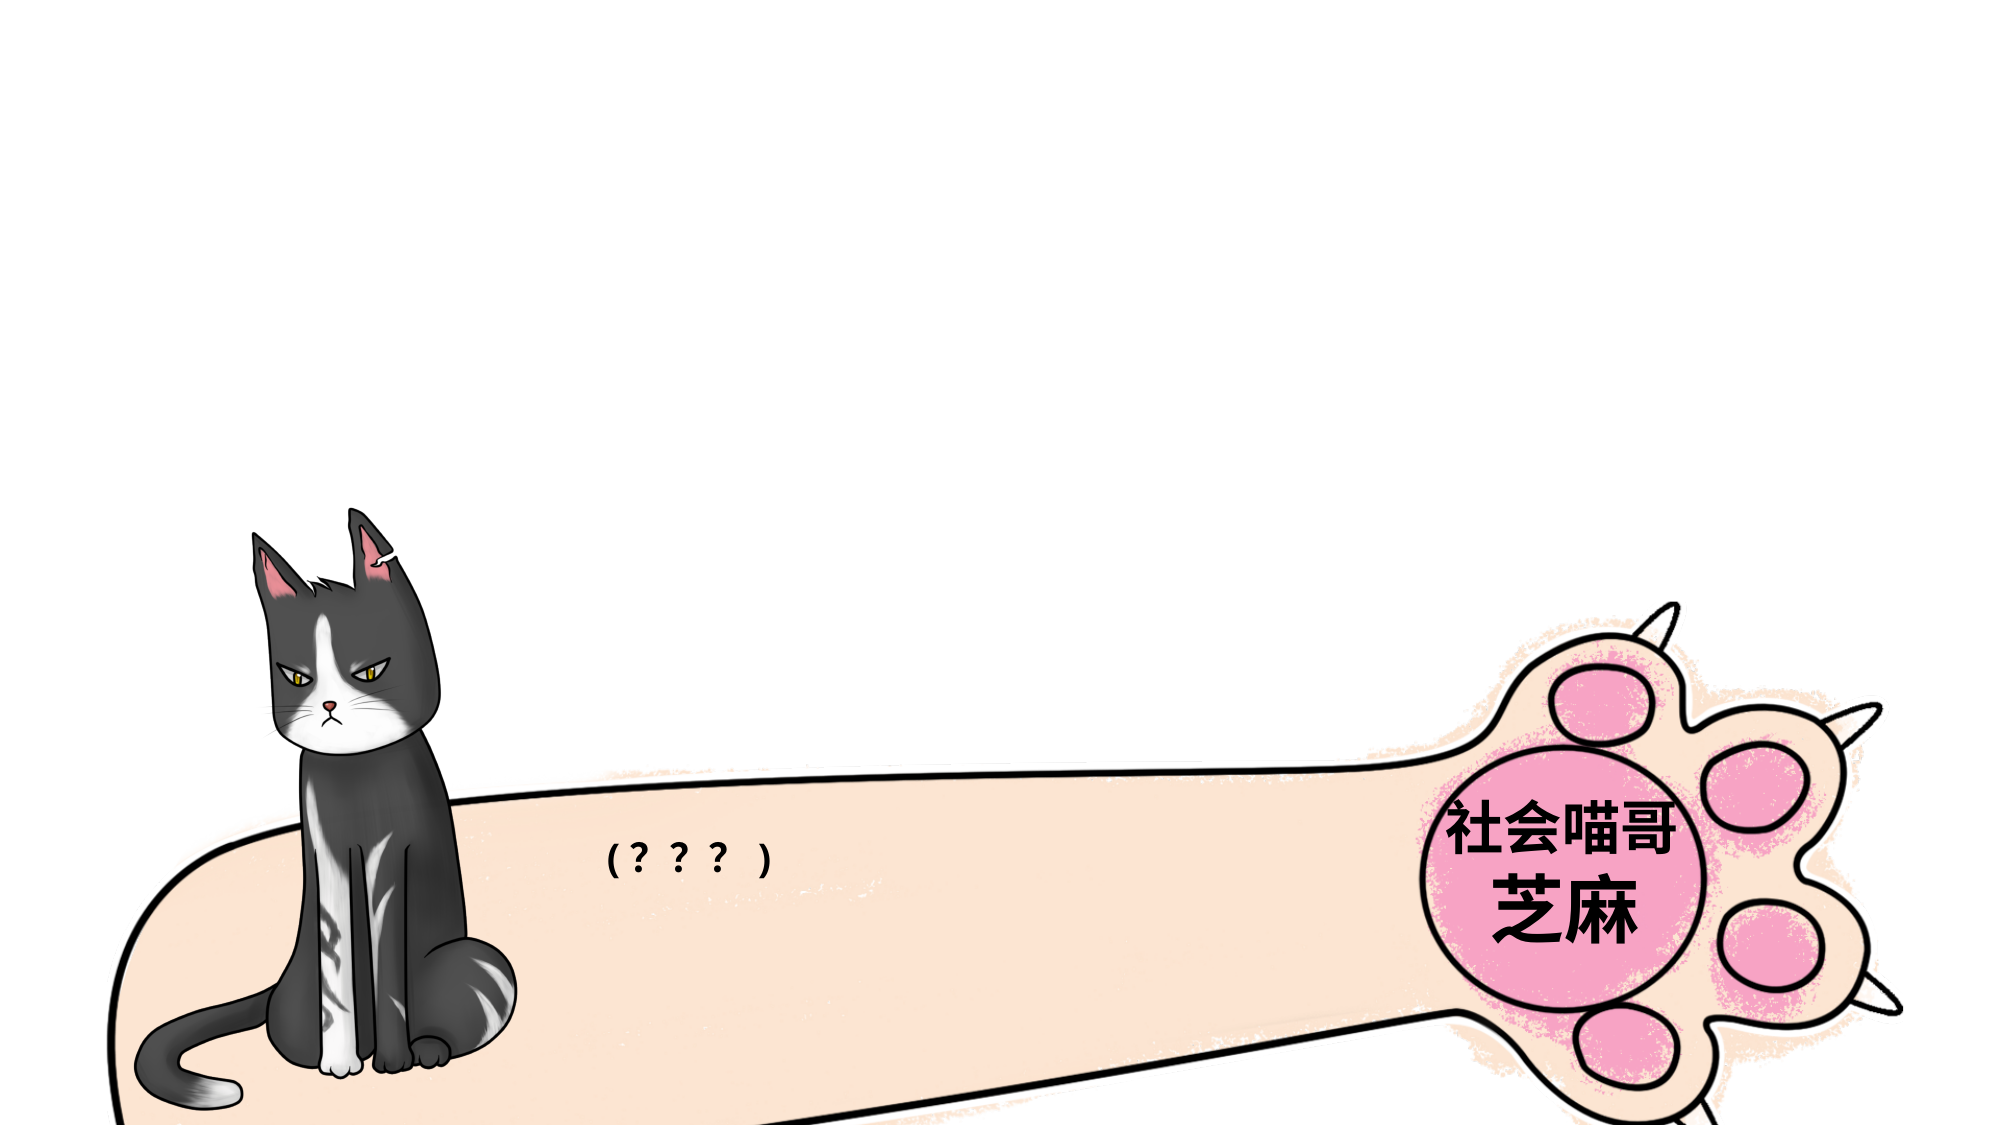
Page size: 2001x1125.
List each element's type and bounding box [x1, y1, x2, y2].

text_box [0, 469, 2000, 1125]
